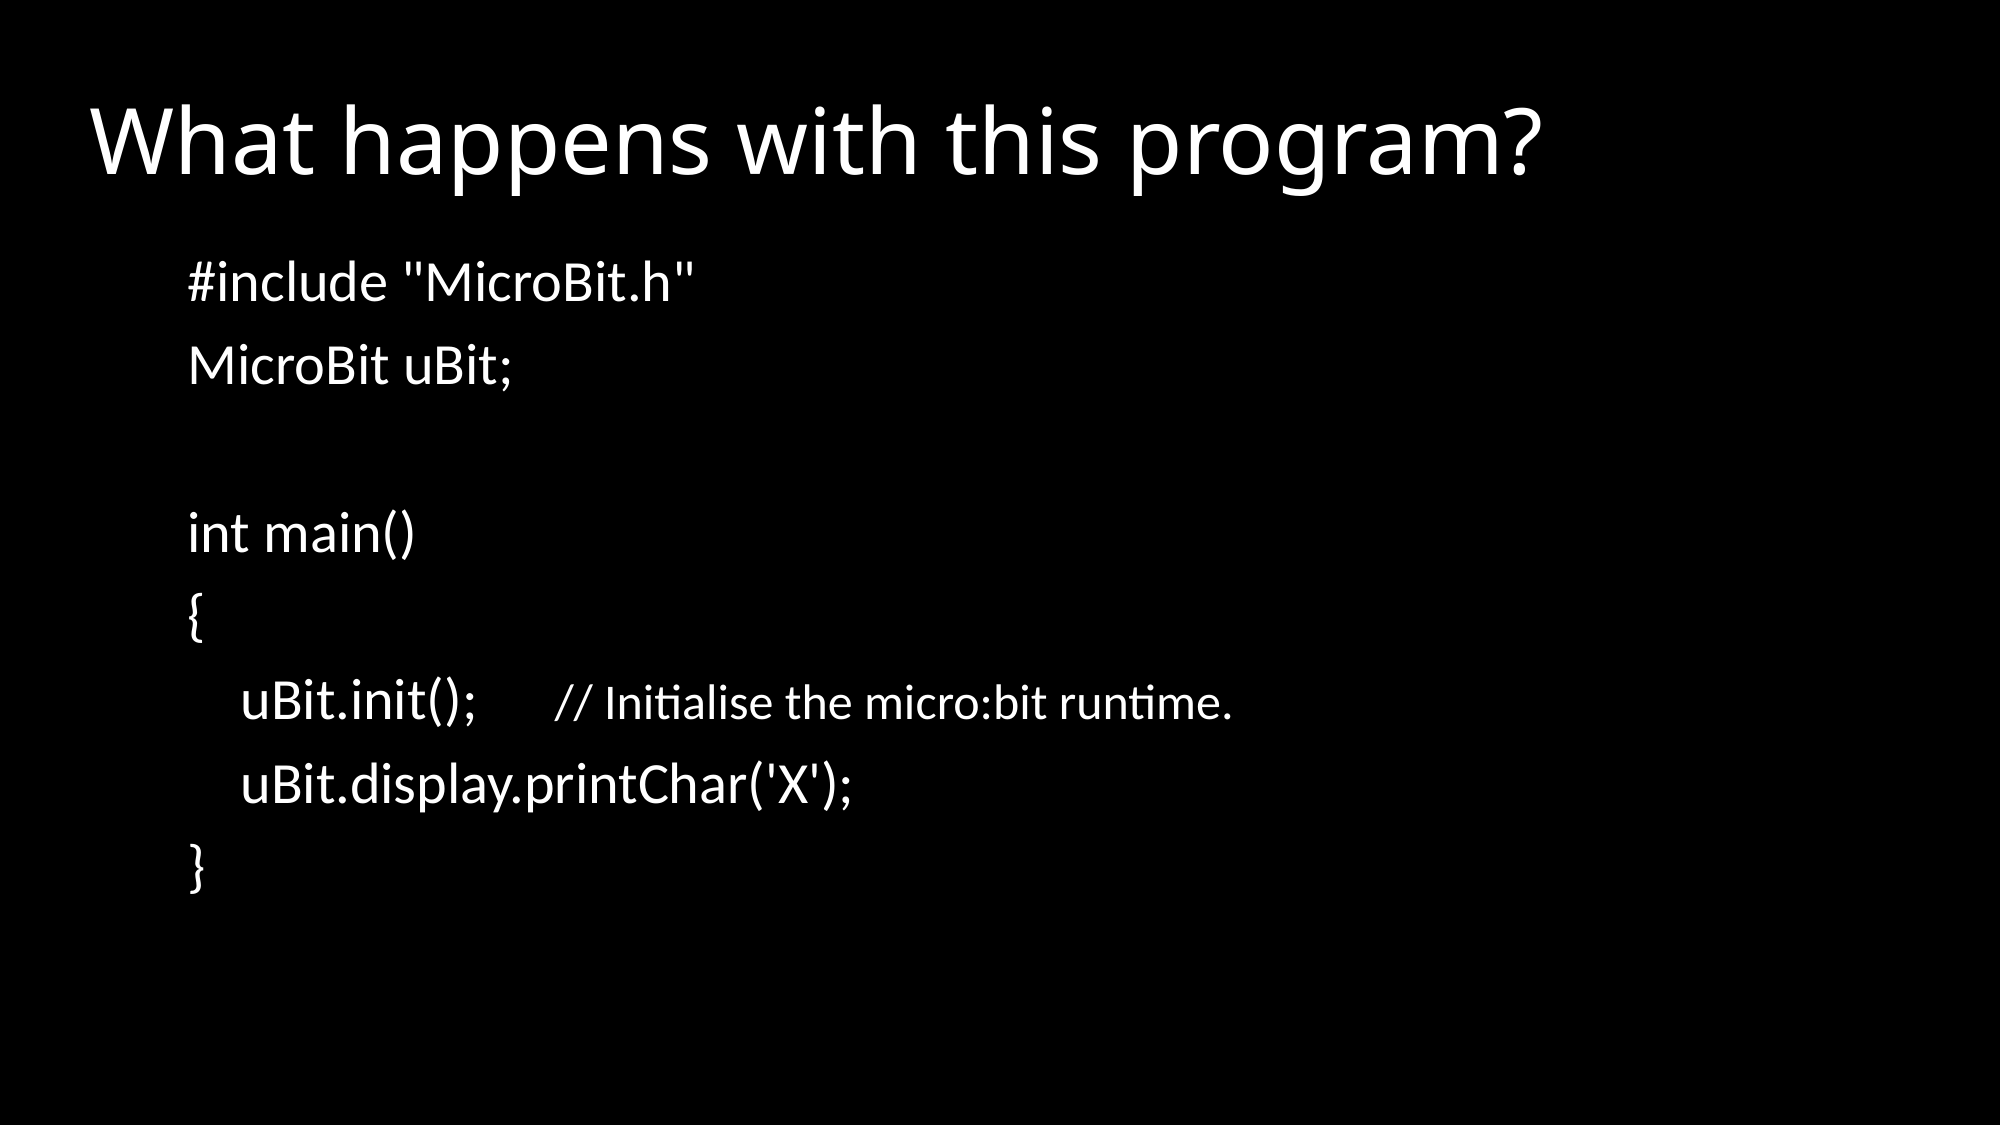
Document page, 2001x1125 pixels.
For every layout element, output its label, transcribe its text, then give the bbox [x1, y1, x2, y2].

title What happens with this program? [74, 35, 1800, 254]
list #include "MicroBit.h" MicroBit uBit; int main() { uBit.init(); uBit.display.printChar('X'); } [172, 243, 1961, 957]
text_box // Initialise the micro:bit runtime. [539, 662, 1250, 737]
